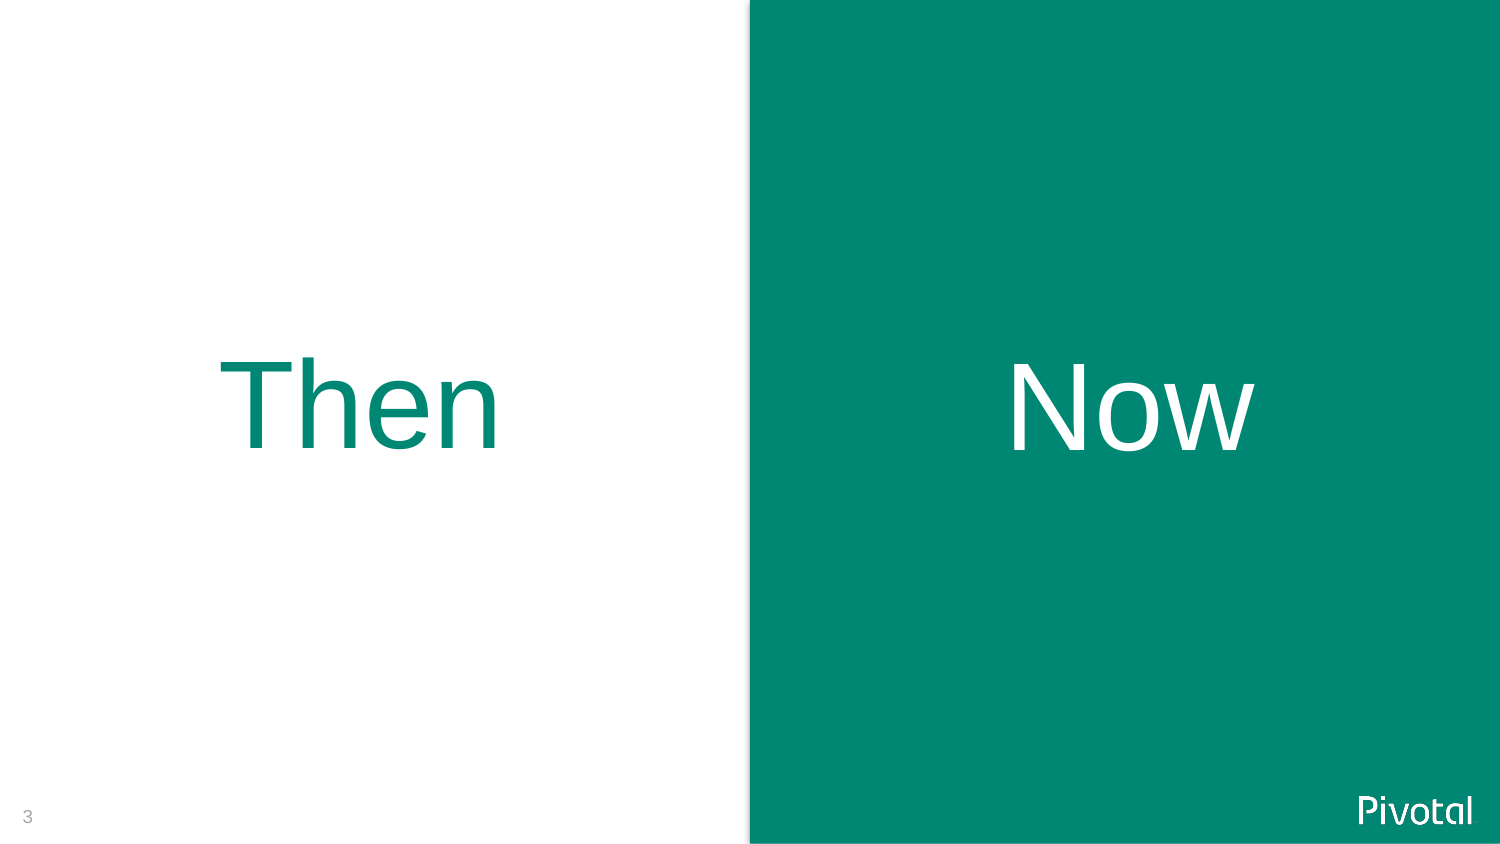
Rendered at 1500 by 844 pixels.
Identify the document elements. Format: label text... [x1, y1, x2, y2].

slide_number 3 [7, 797, 70, 843]
picture [1359, 796, 1477, 825]
text_box Then [120, 316, 602, 482]
text_box Now [888, 318, 1370, 484]
